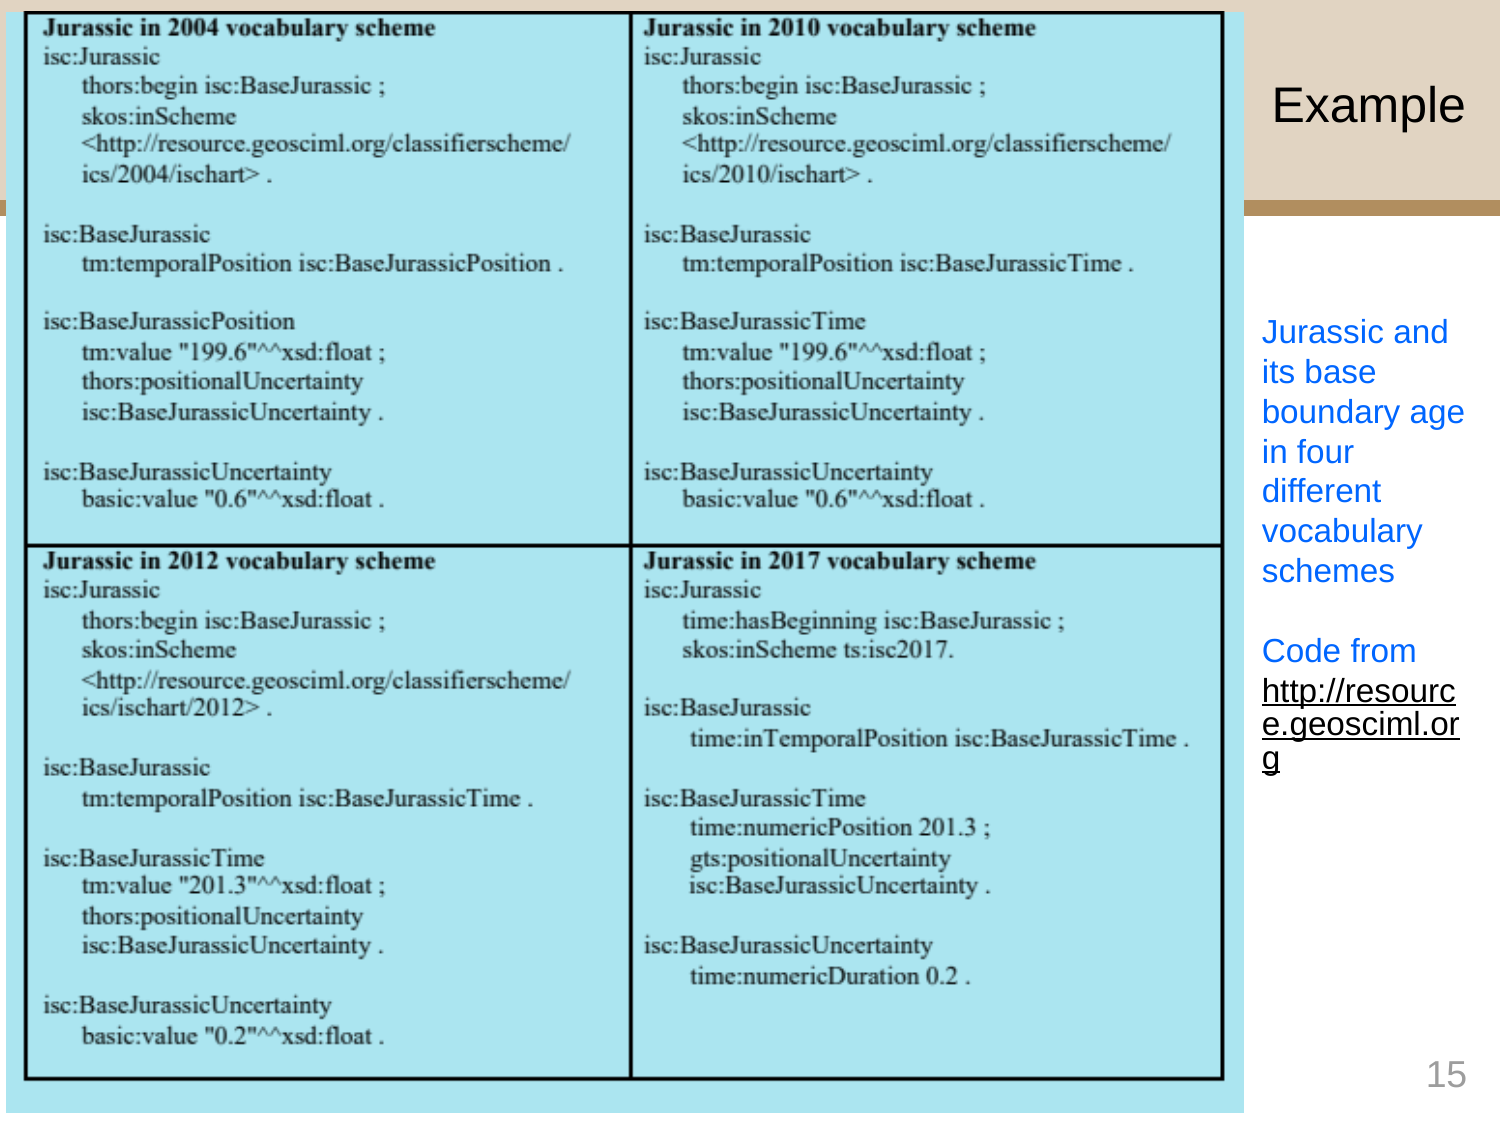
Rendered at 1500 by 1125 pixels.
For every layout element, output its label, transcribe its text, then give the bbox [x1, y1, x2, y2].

text_box Jurassic and its base boundary age in four different vocabulary schemes Code from http://resource.geosciml.org [1247, 302, 1484, 797]
text_box Example [1256, 64, 1481, 140]
slide_number 15 [1399, 1042, 1483, 1118]
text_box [5, 11, 1245, 1114]
